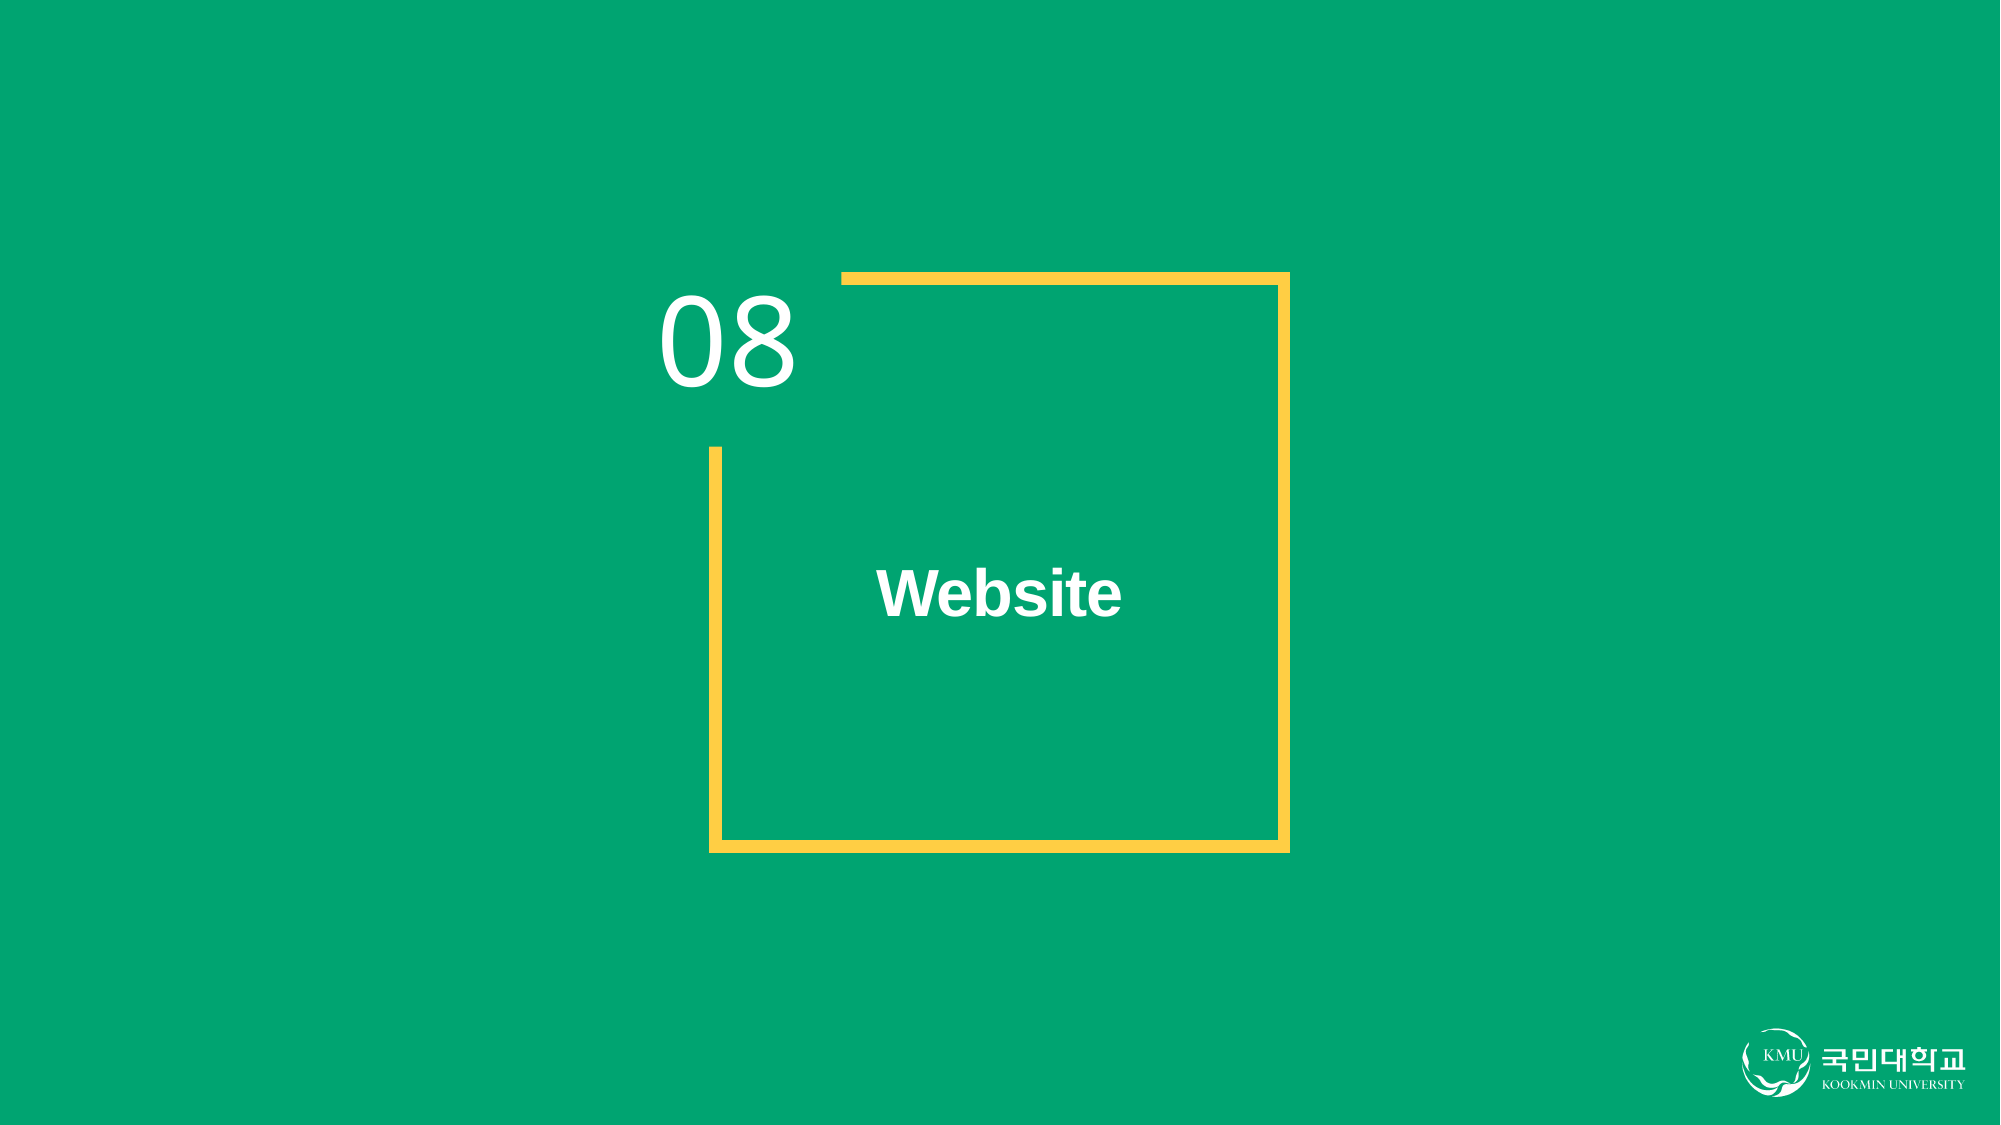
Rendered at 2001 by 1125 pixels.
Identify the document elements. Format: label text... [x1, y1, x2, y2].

text_box 08 [641, 254, 815, 419]
text_box [614, 227, 842, 448]
text_box [715, 277, 1285, 848]
text_box Website [861, 502, 1139, 637]
